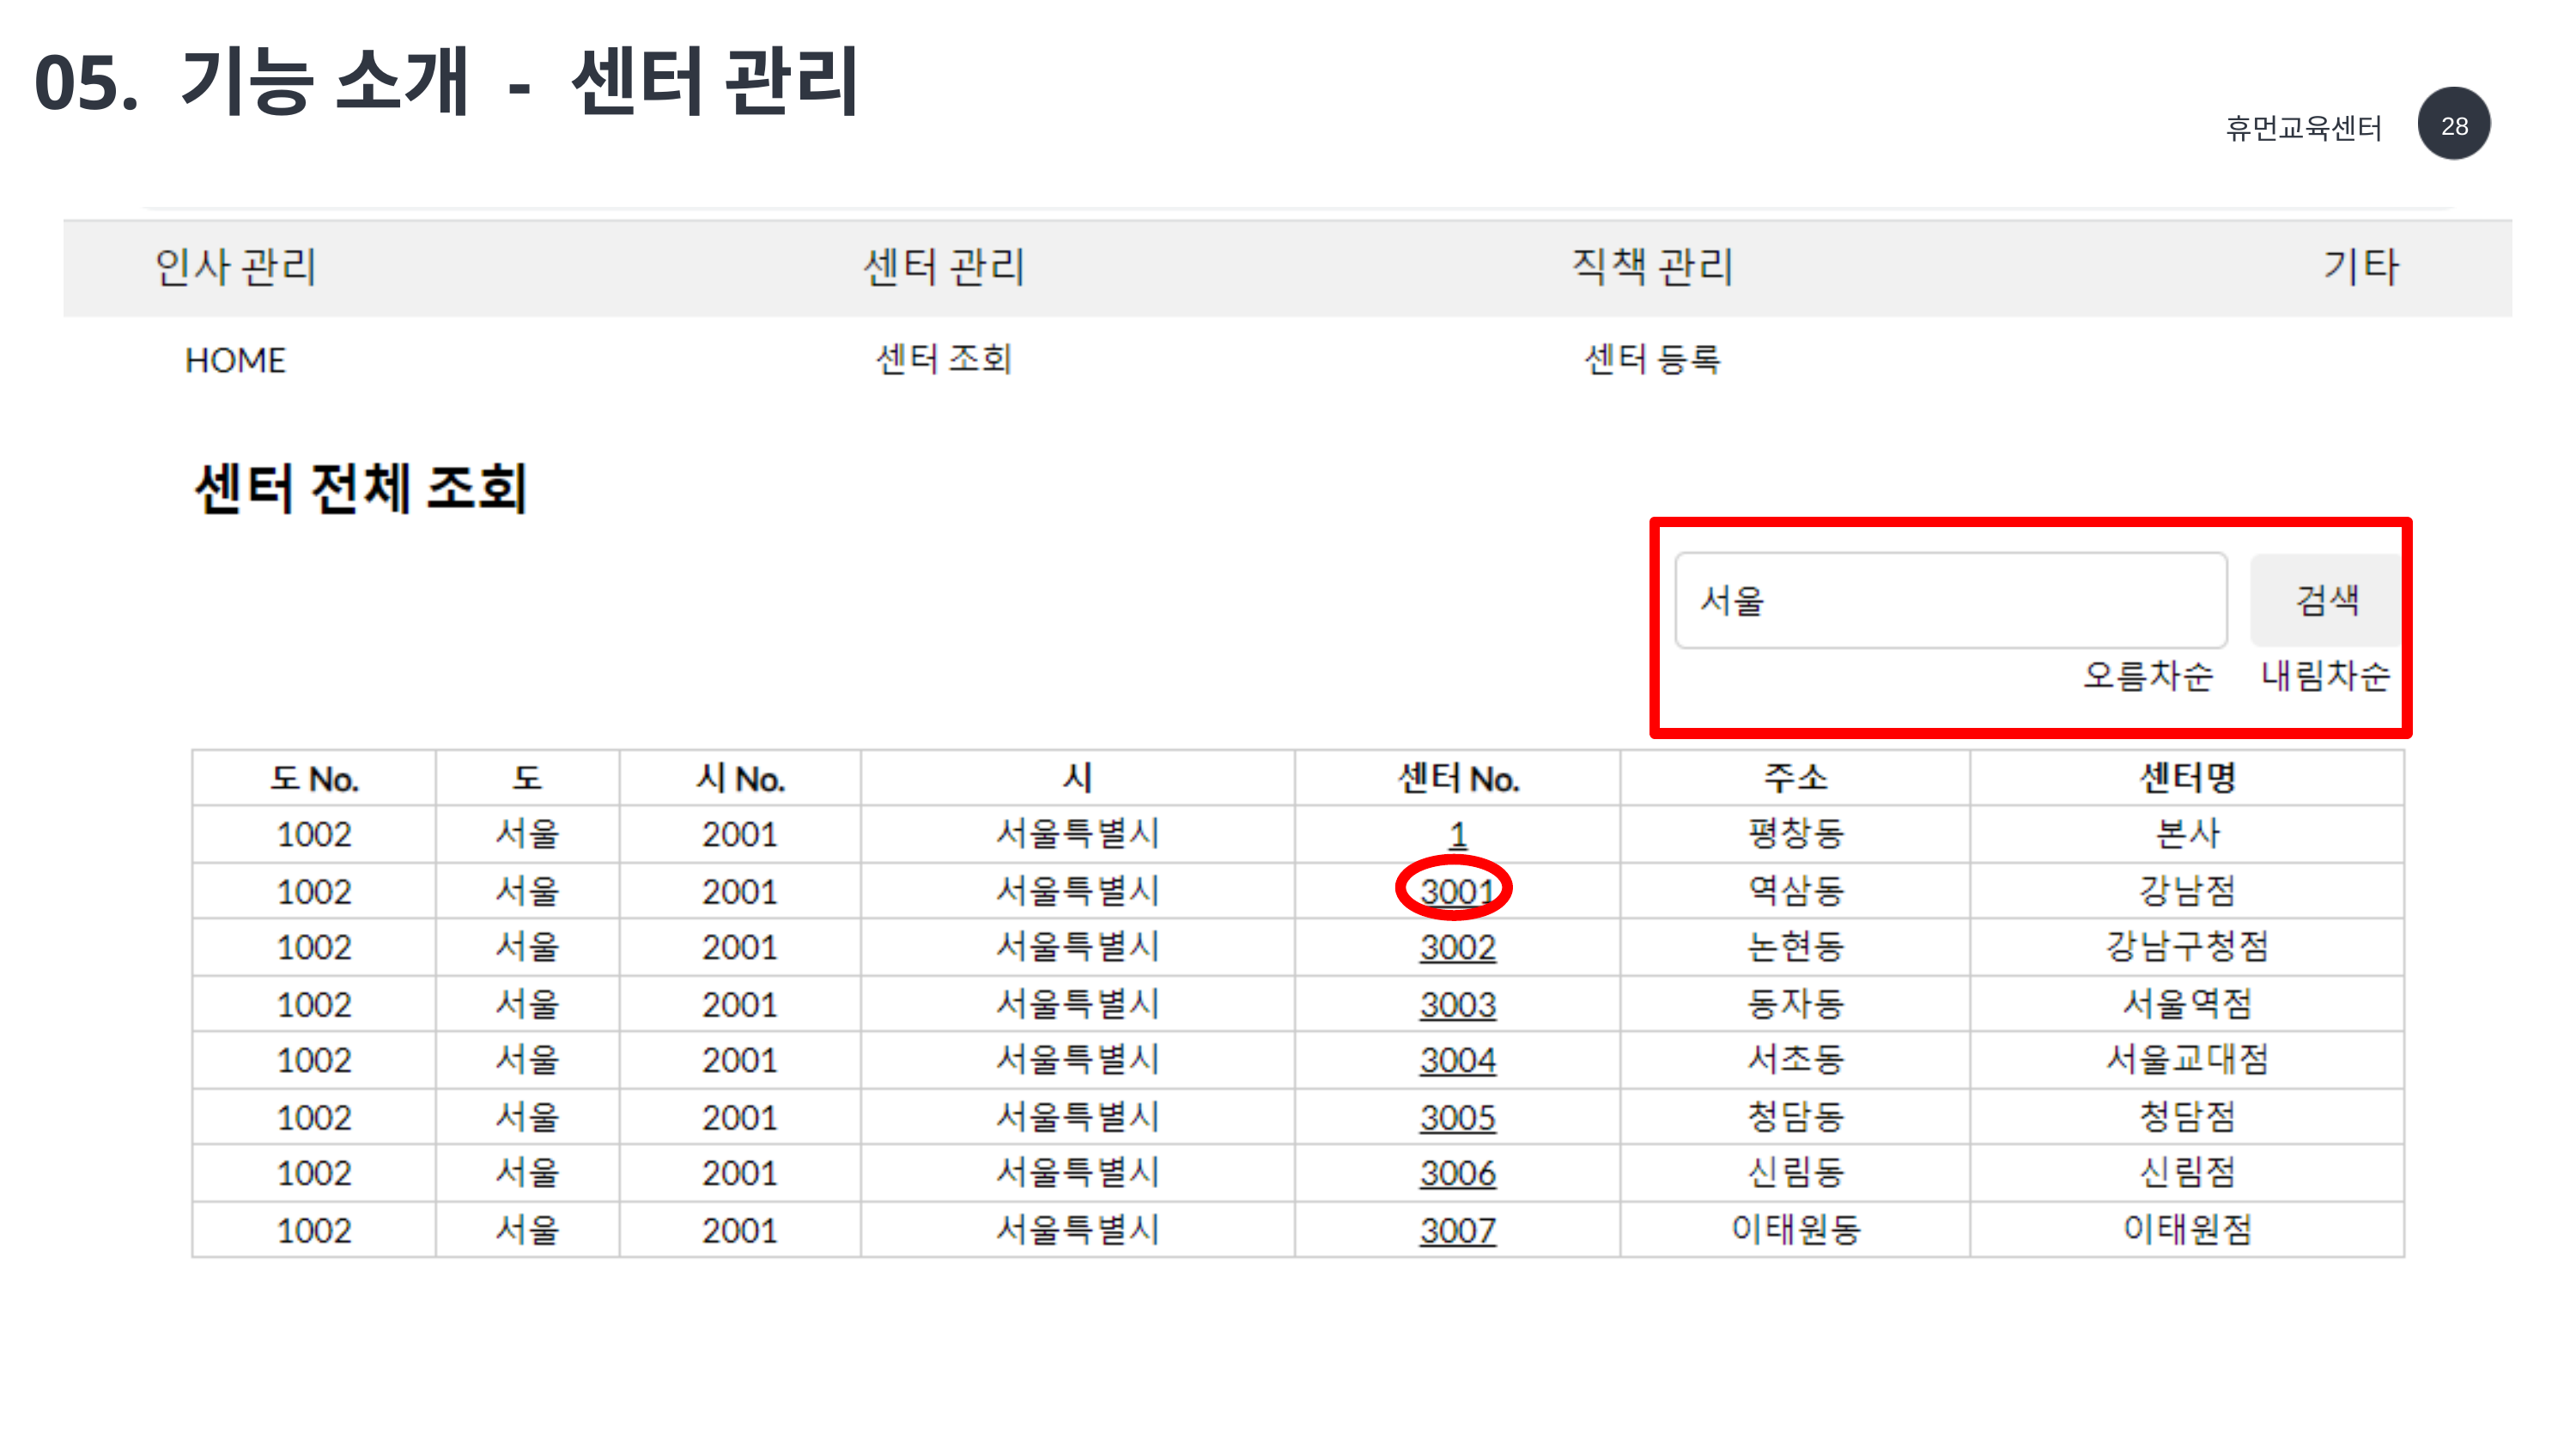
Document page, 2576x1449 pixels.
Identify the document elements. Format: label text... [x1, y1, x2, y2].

text_box 05. 기능 소개 - 센터 관리 [21, 21, 1454, 137]
picture [64, 207, 2512, 1398]
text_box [2044, 86, 2518, 161]
